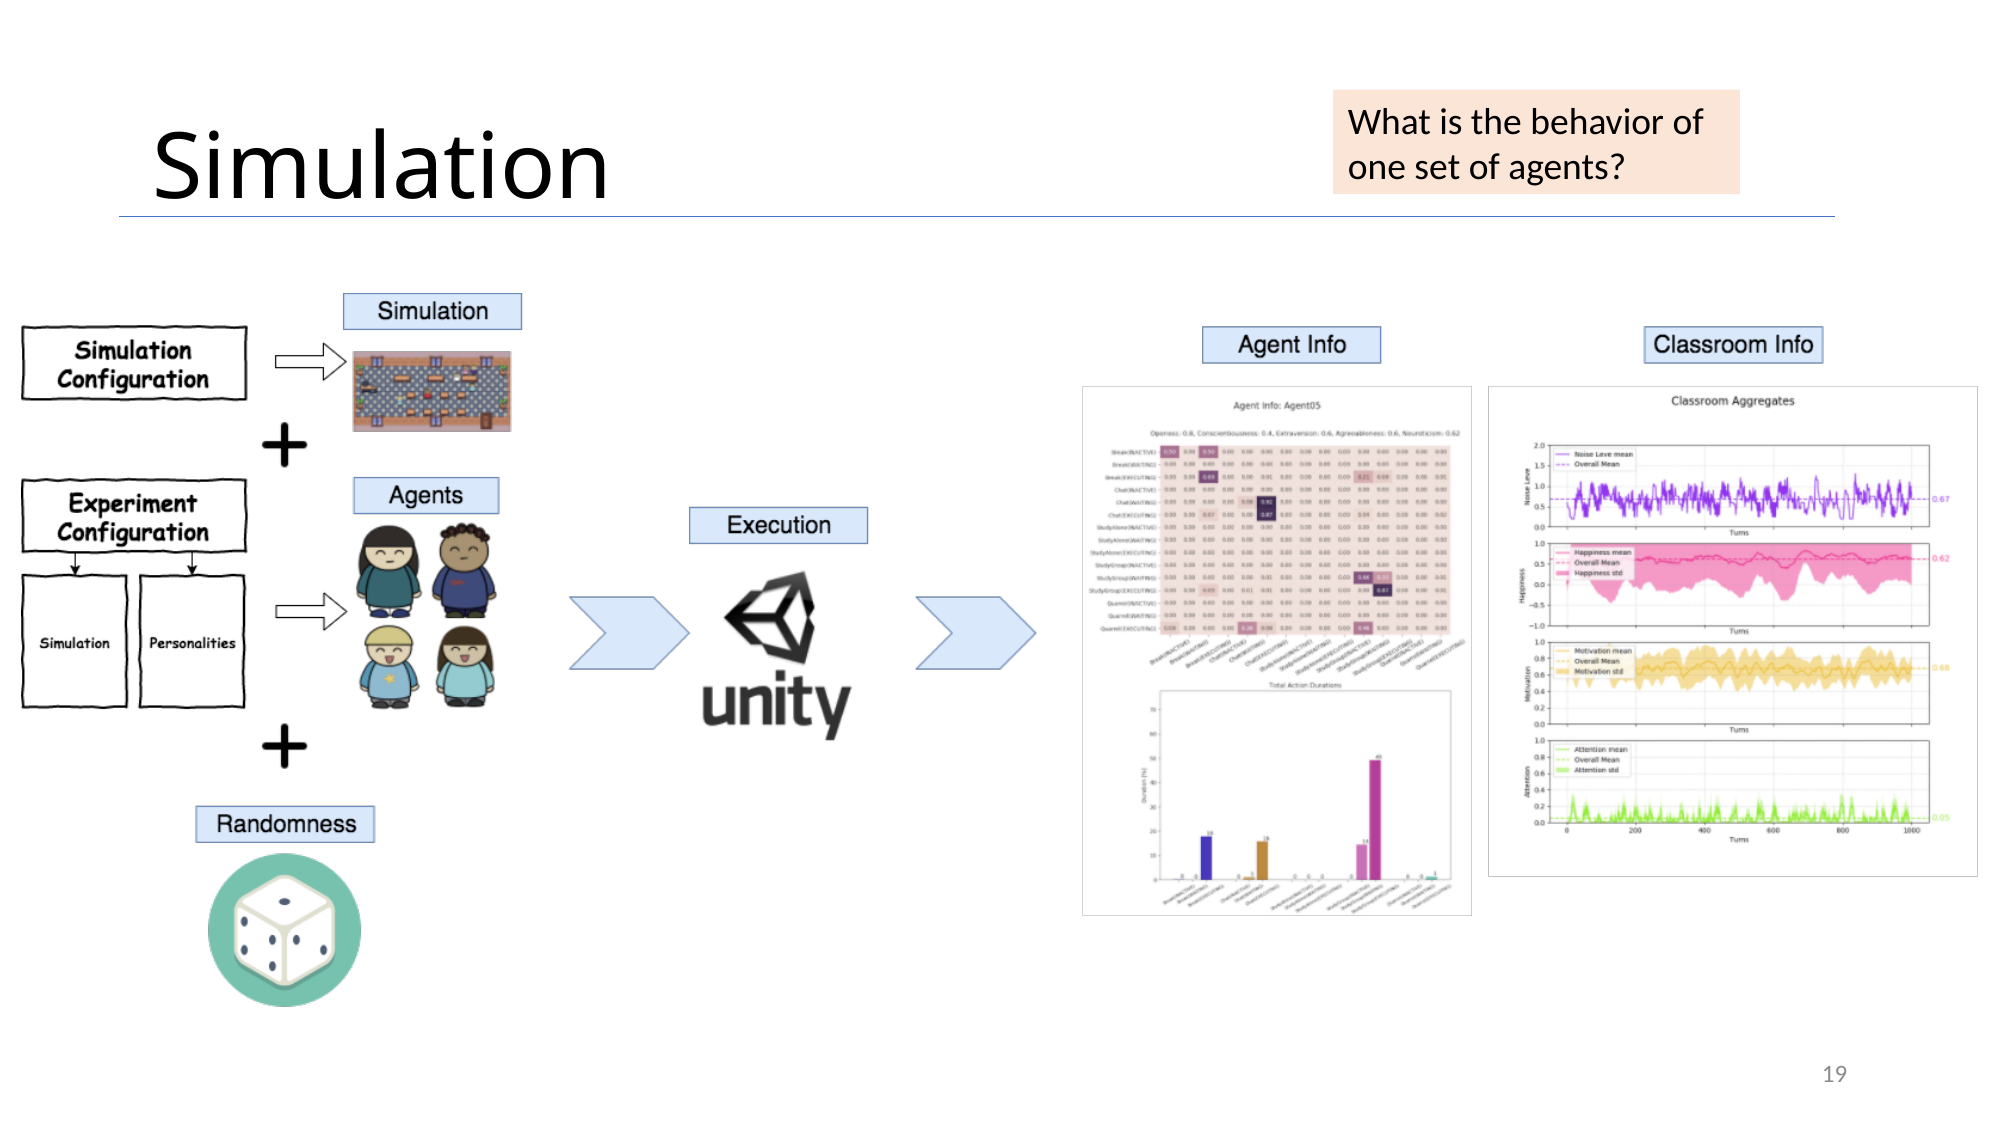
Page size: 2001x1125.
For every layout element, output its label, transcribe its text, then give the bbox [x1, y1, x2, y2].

picture [21, 293, 1979, 1008]
text_box What is the behavior of one set of agents? [1333, 89, 1740, 195]
text_box Simulation [137, 59, 1863, 278]
slide_number 18 [1412, 1042, 1863, 1103]
